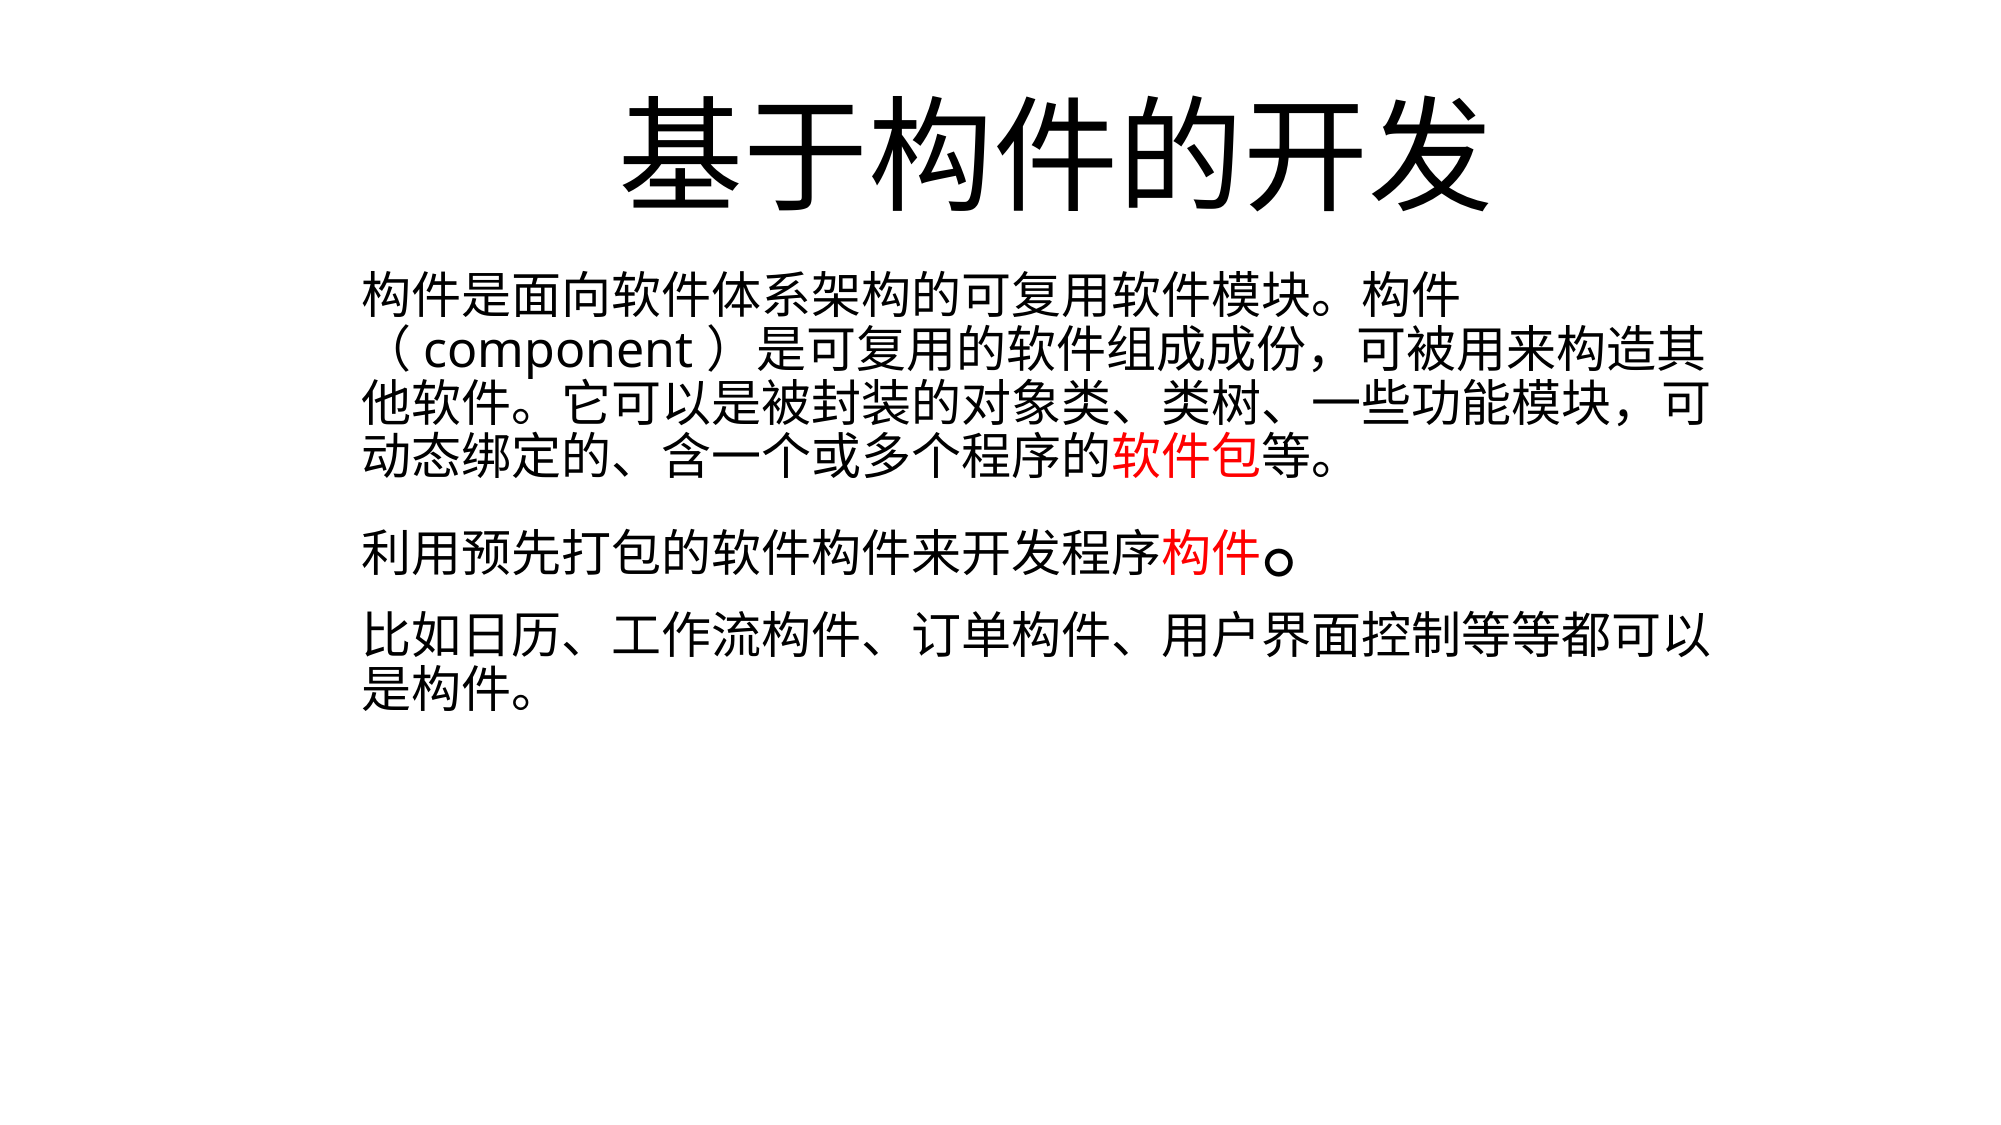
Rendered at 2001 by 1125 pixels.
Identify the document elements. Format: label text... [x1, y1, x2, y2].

text_box 构件是面向软件体系架构的可复用软件模块。构件（component）是可复用的软件组成成份，可被用来构造其他软件。它可以是被封装的对象类、类树、一些功能模块，可动态绑定的、含一个或多个程序的软件包等。 利用预先打包的软件构件来开发程序构件。 比如日历、工作流构件、订单构件、用户界面控制等等都可以是构件。 [346, 262, 1732, 1005]
text_box 基于构件的开发 [381, 48, 1732, 236]
